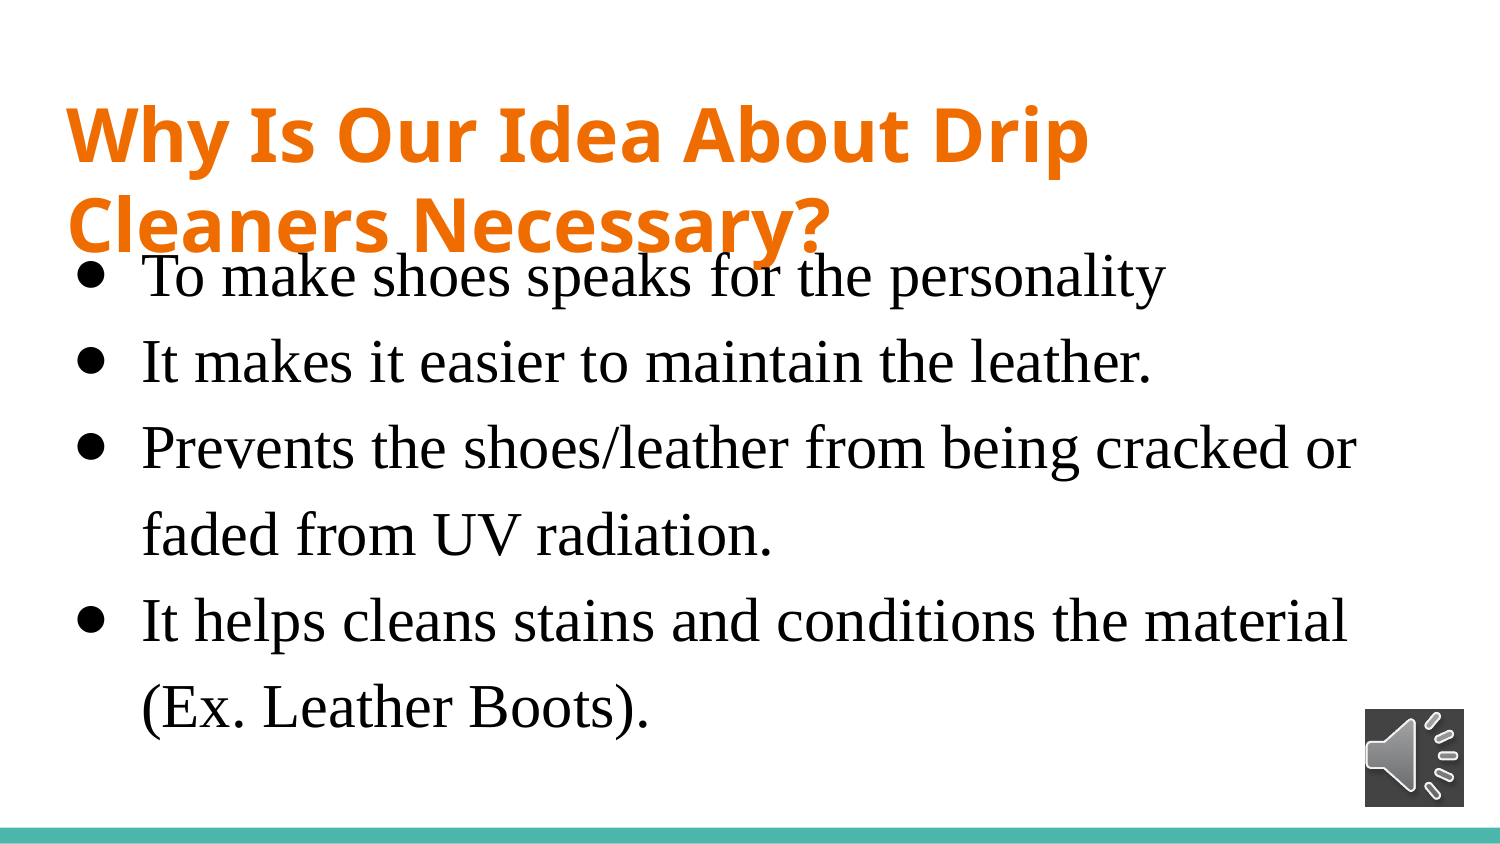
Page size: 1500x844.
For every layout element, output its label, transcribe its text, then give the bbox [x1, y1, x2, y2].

picture [1364, 708, 1465, 809]
title Why Is Our Idea About Drip Cleaners Necessary? [51, 72, 1449, 189]
list To make shoes speaks for the personality It makes it easier to maintain the leather. Prevents the shoes/leather from being cracked or faded from UV radiation. It helps cleans stains and conditions the material (Ex. Leather Boots). [51, 207, 1449, 750]
